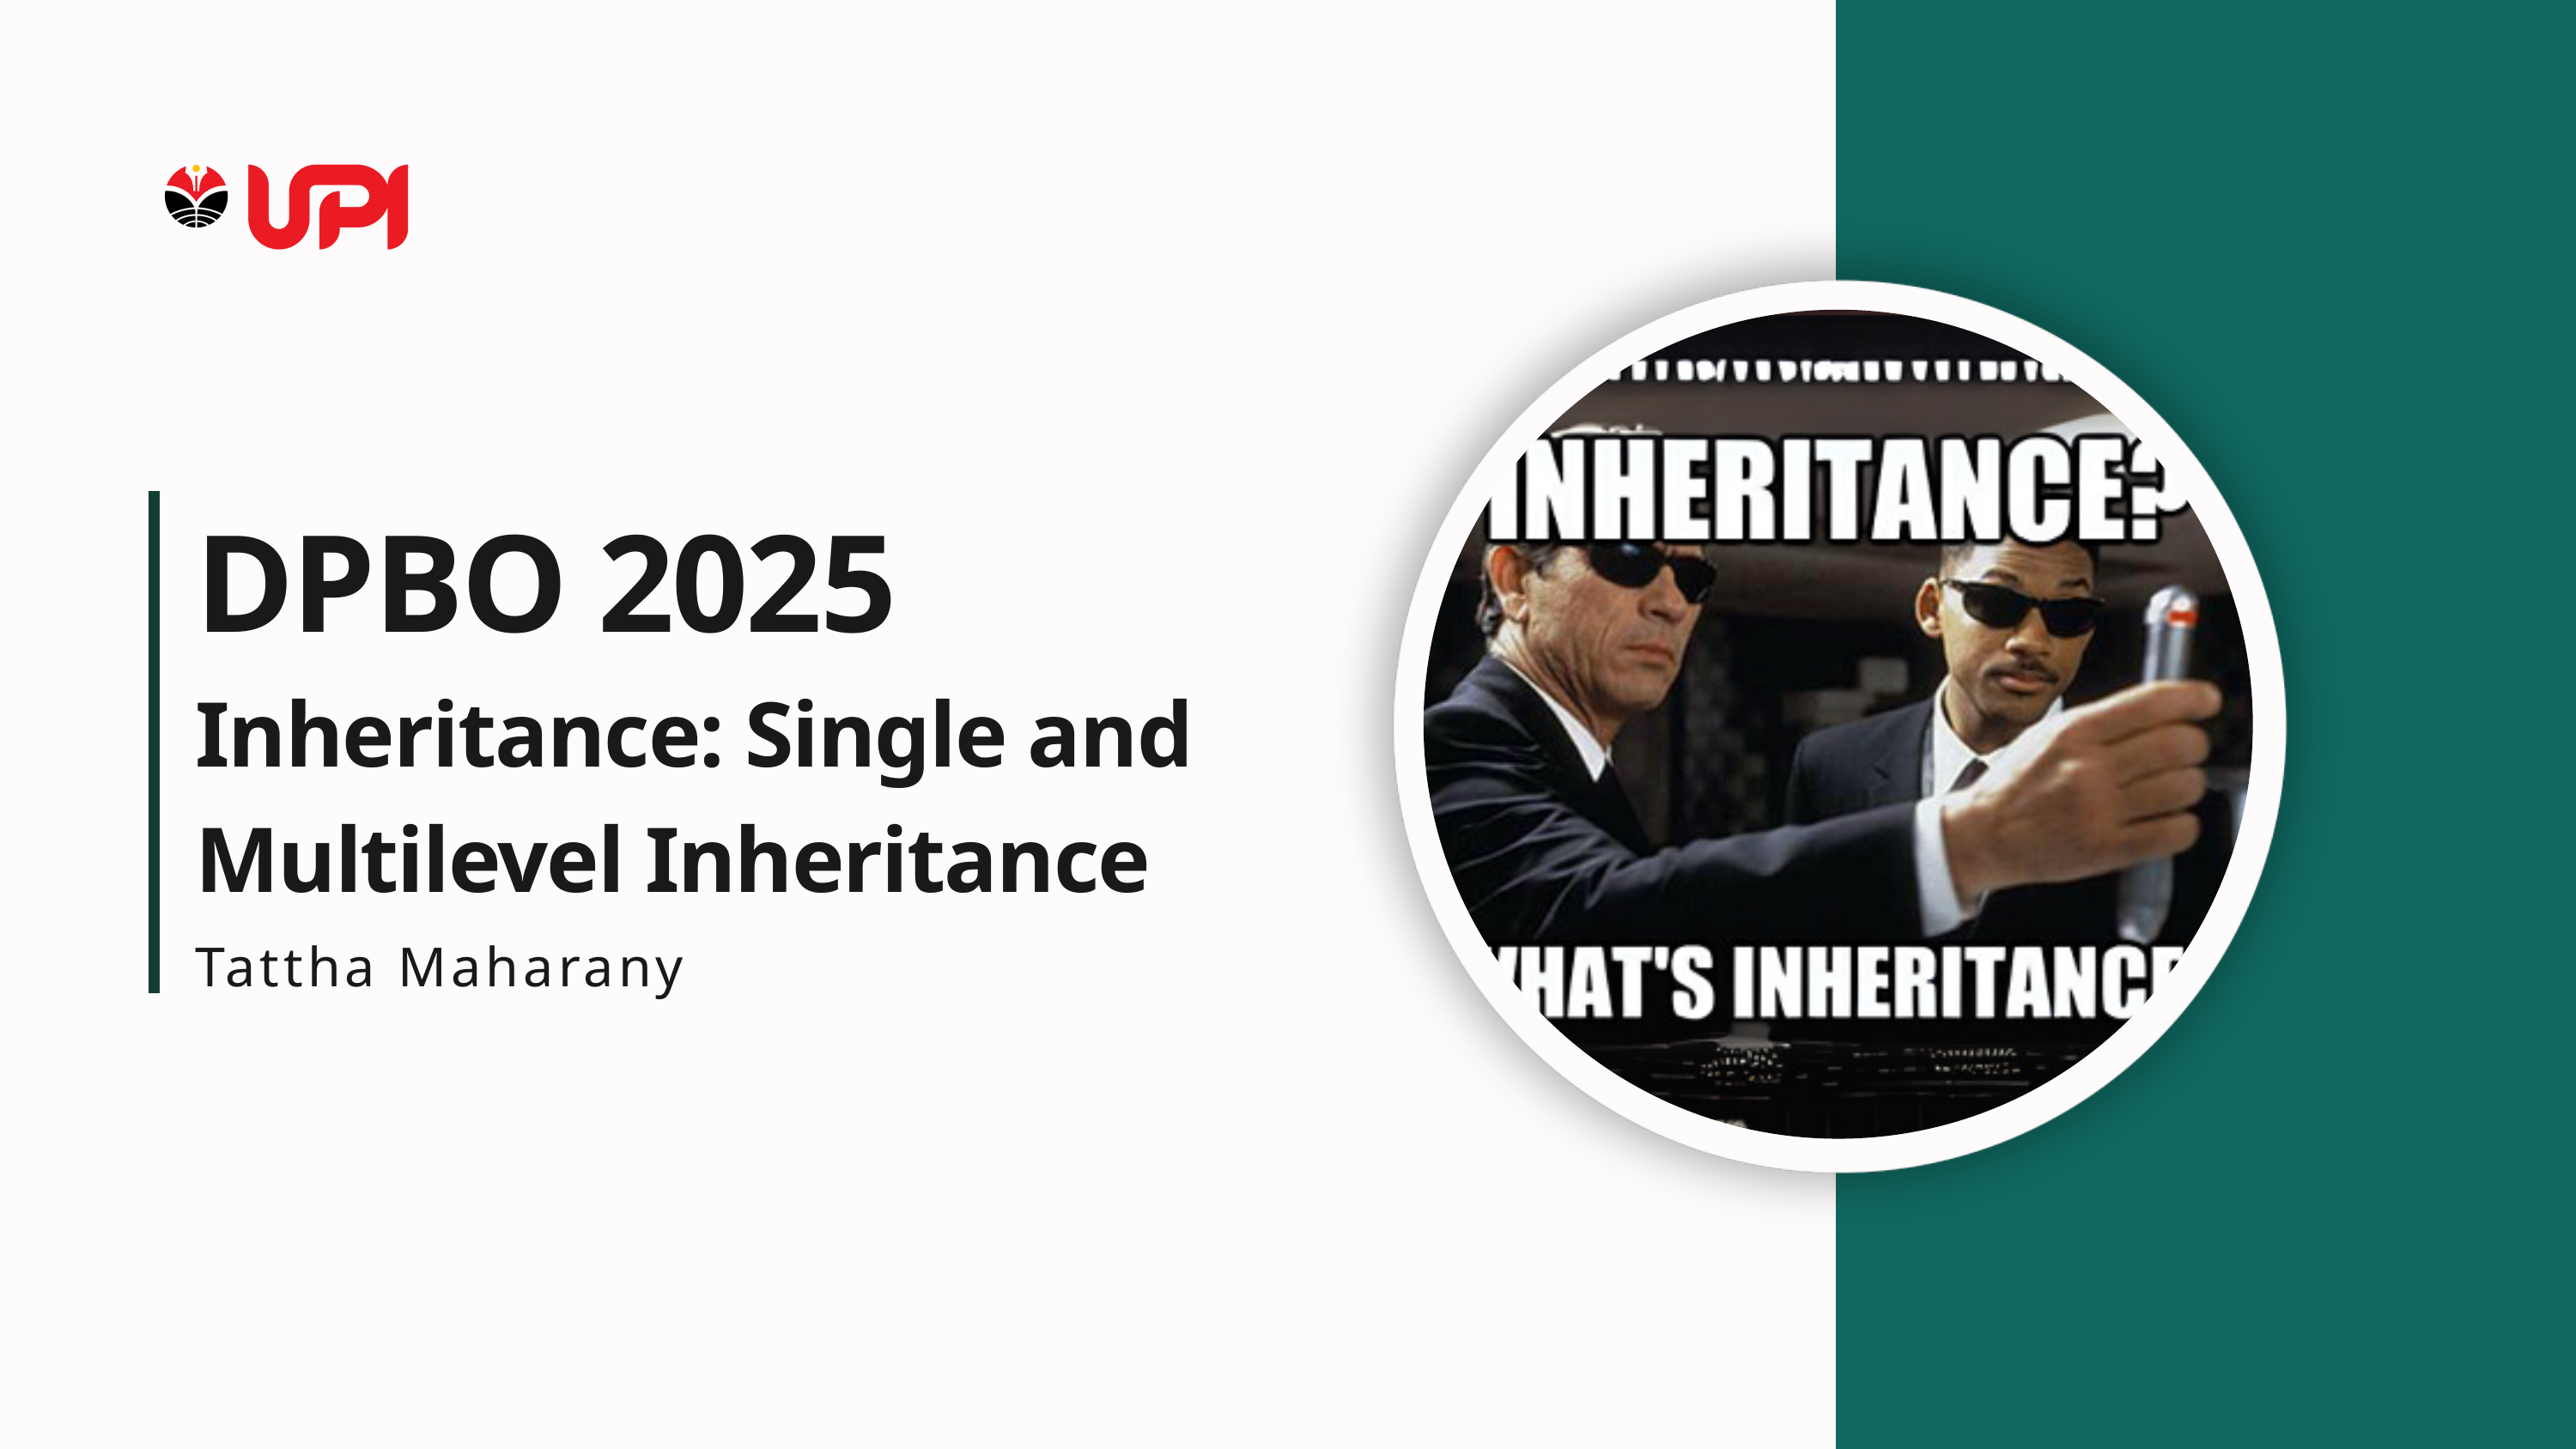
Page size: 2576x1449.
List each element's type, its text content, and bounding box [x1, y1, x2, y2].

text_box [144, 144, 428, 270]
text_box DPBO 2025 [195, 470, 1212, 659]
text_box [149, 491, 161, 993]
text_box Inheritance: Single and Multilevel Inheritance [195, 659, 1364, 911]
text_box [1328, 215, 1829, 1234]
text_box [1423, 309, 2253, 1139]
text_box Tattha Maharany [195, 922, 1158, 997]
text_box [1835, 0, 2576, 1449]
